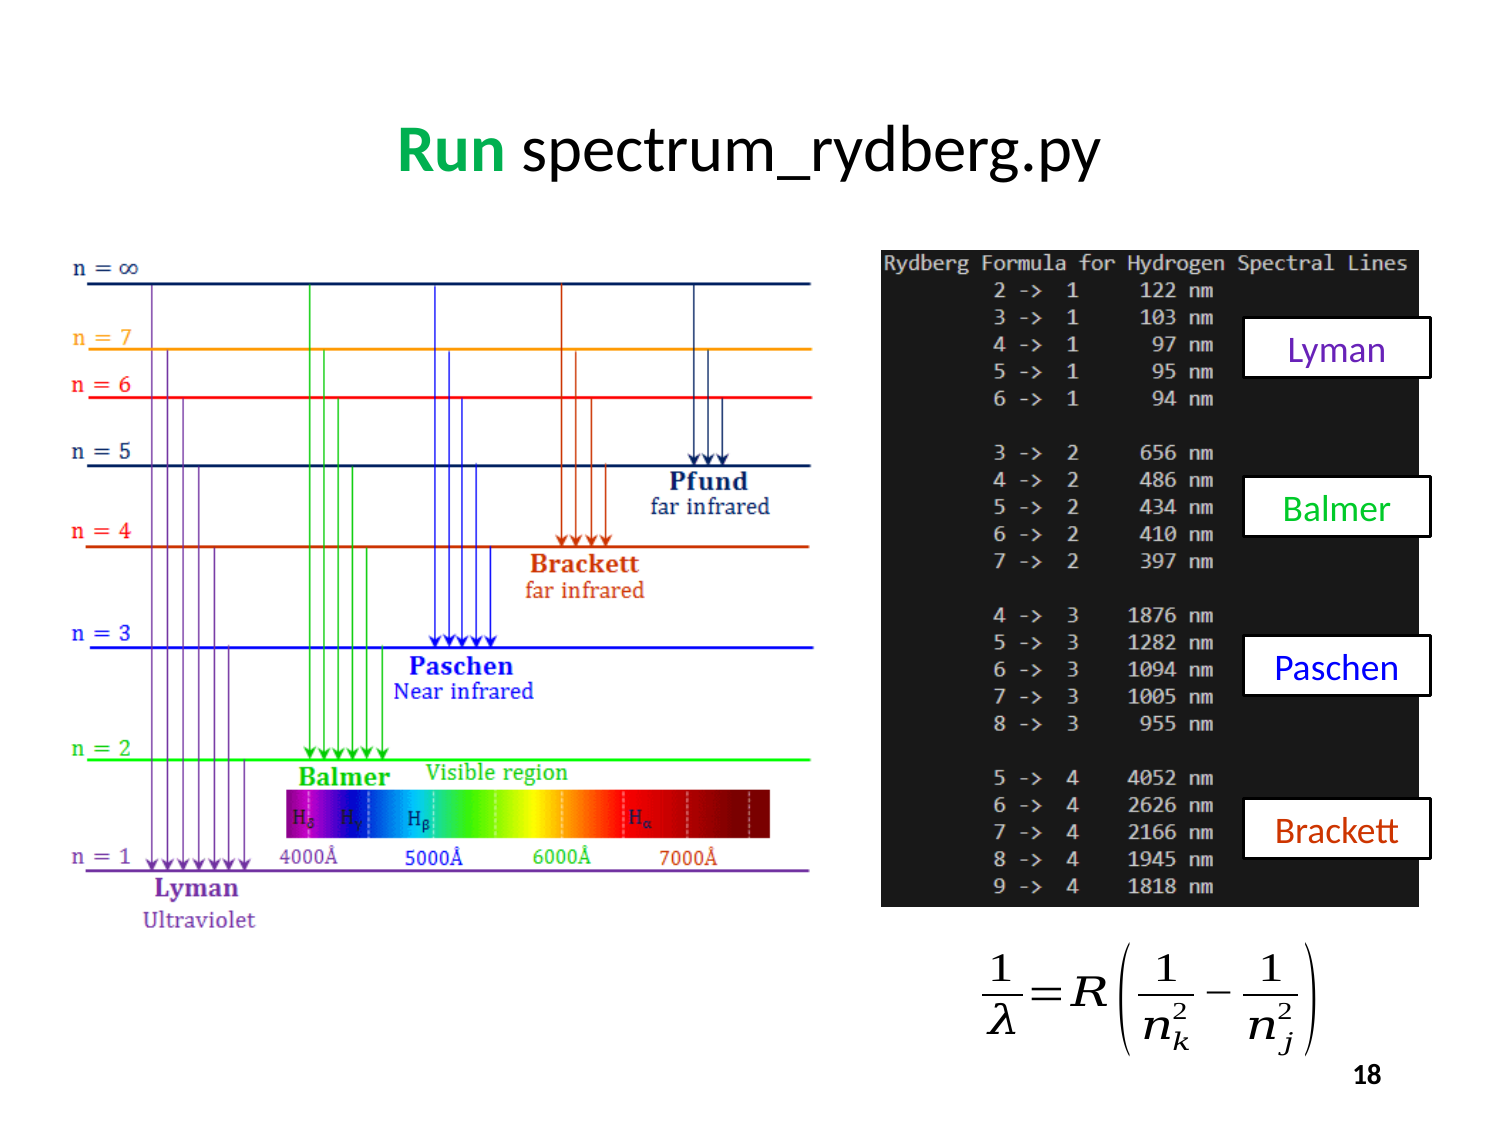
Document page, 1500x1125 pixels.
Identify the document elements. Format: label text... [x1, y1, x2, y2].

text_box Paschen [1419, 635, 1431, 696]
text_box Balmer [1419, 476, 1431, 537]
title Run spectrum_rydberg.py [103, 59, 1397, 241]
text_box Lyman [1419, 317, 1431, 378]
picture [881, 250, 1419, 907]
text_box Brackett [1419, 798, 1431, 859]
slide_number 18 [1059, 1042, 1397, 1103]
picture [56, 250, 837, 942]
